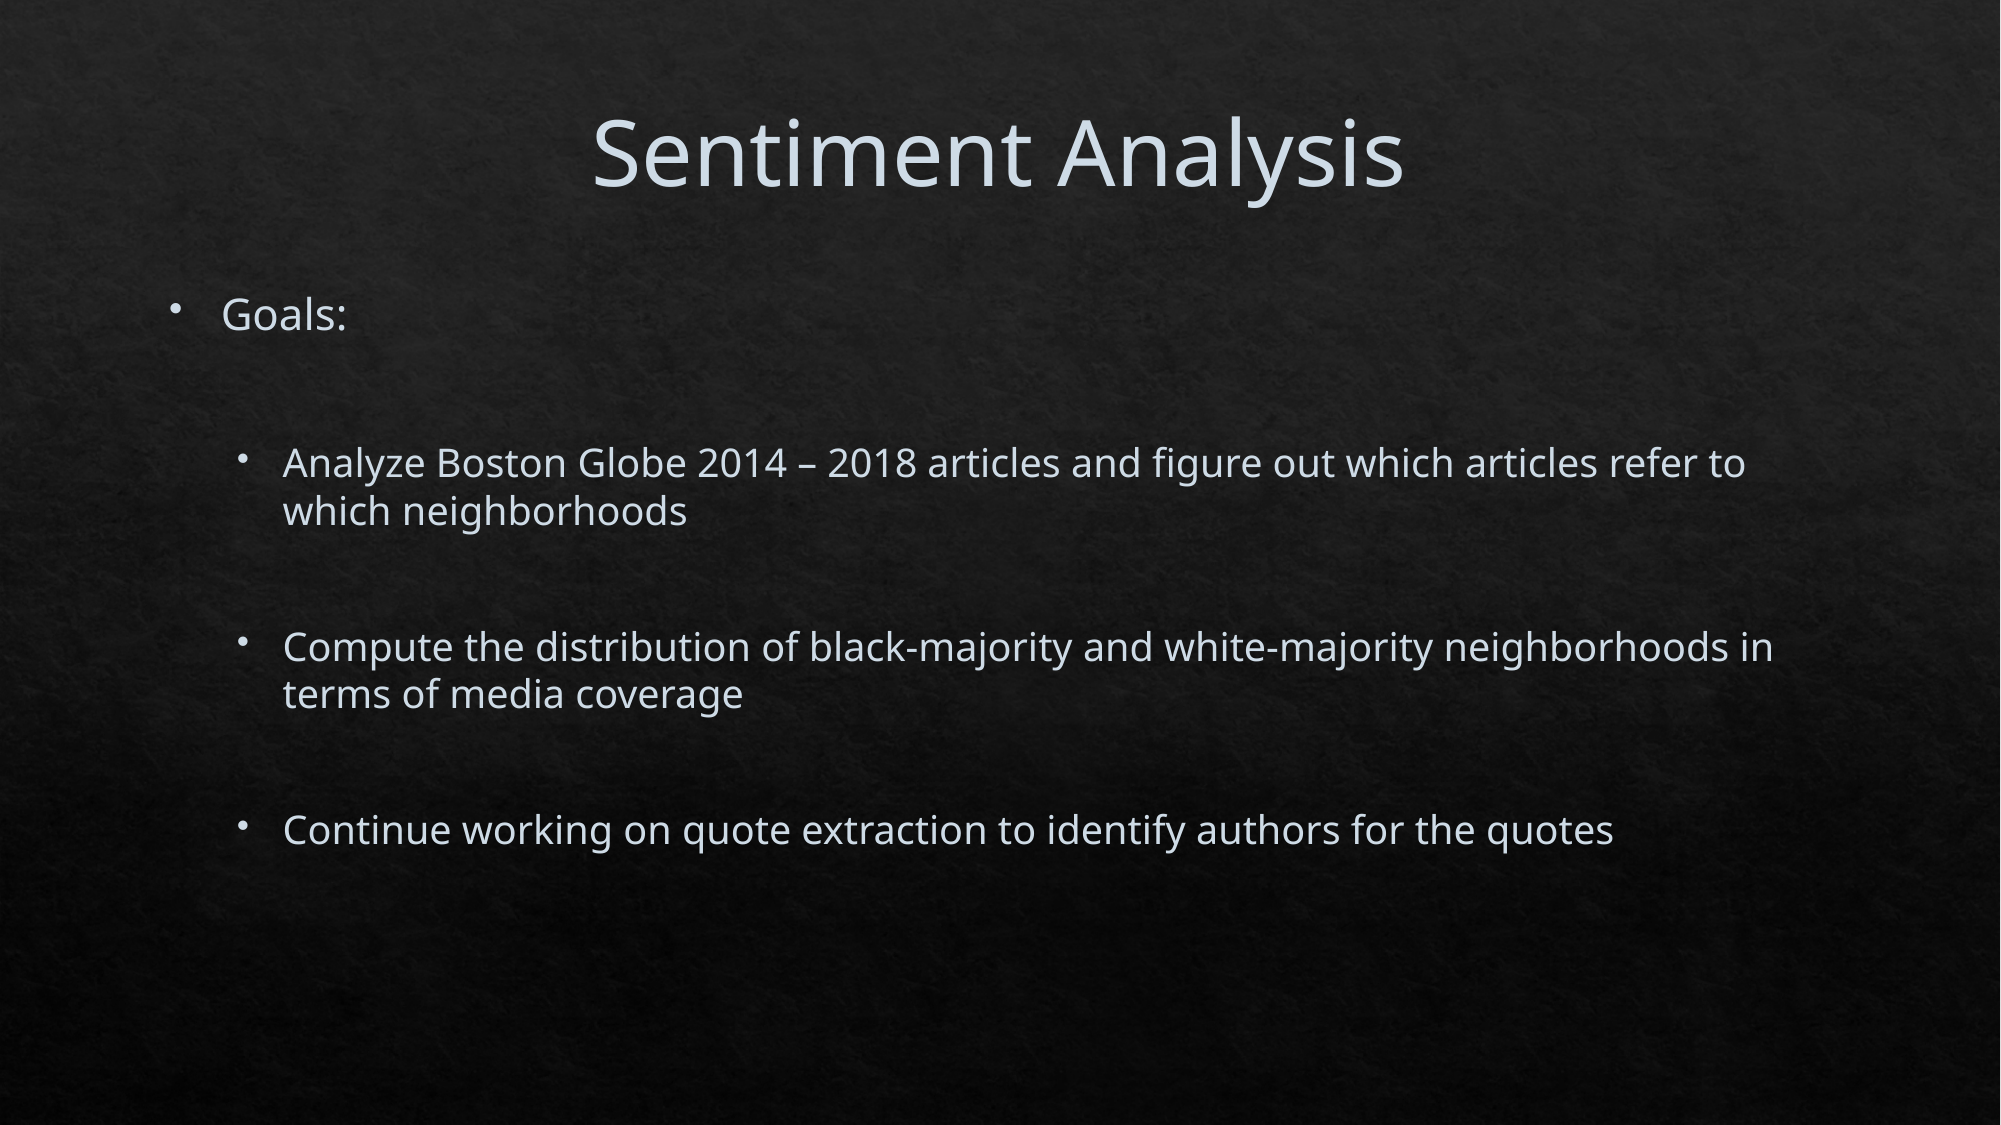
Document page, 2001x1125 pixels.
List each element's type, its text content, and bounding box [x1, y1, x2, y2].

text_box Goals: Analyze Boston Globe 2014 – 2018 articles and figure out which articles refer to which neighborhoods Compute the distribution of black-majority and white-majority neighborhoods in terms of media coverage Continue working on quote extraction to identify authors for the quotes [149, 273, 1849, 950]
text_box Sentiment Analysis [149, 99, 1849, 273]
